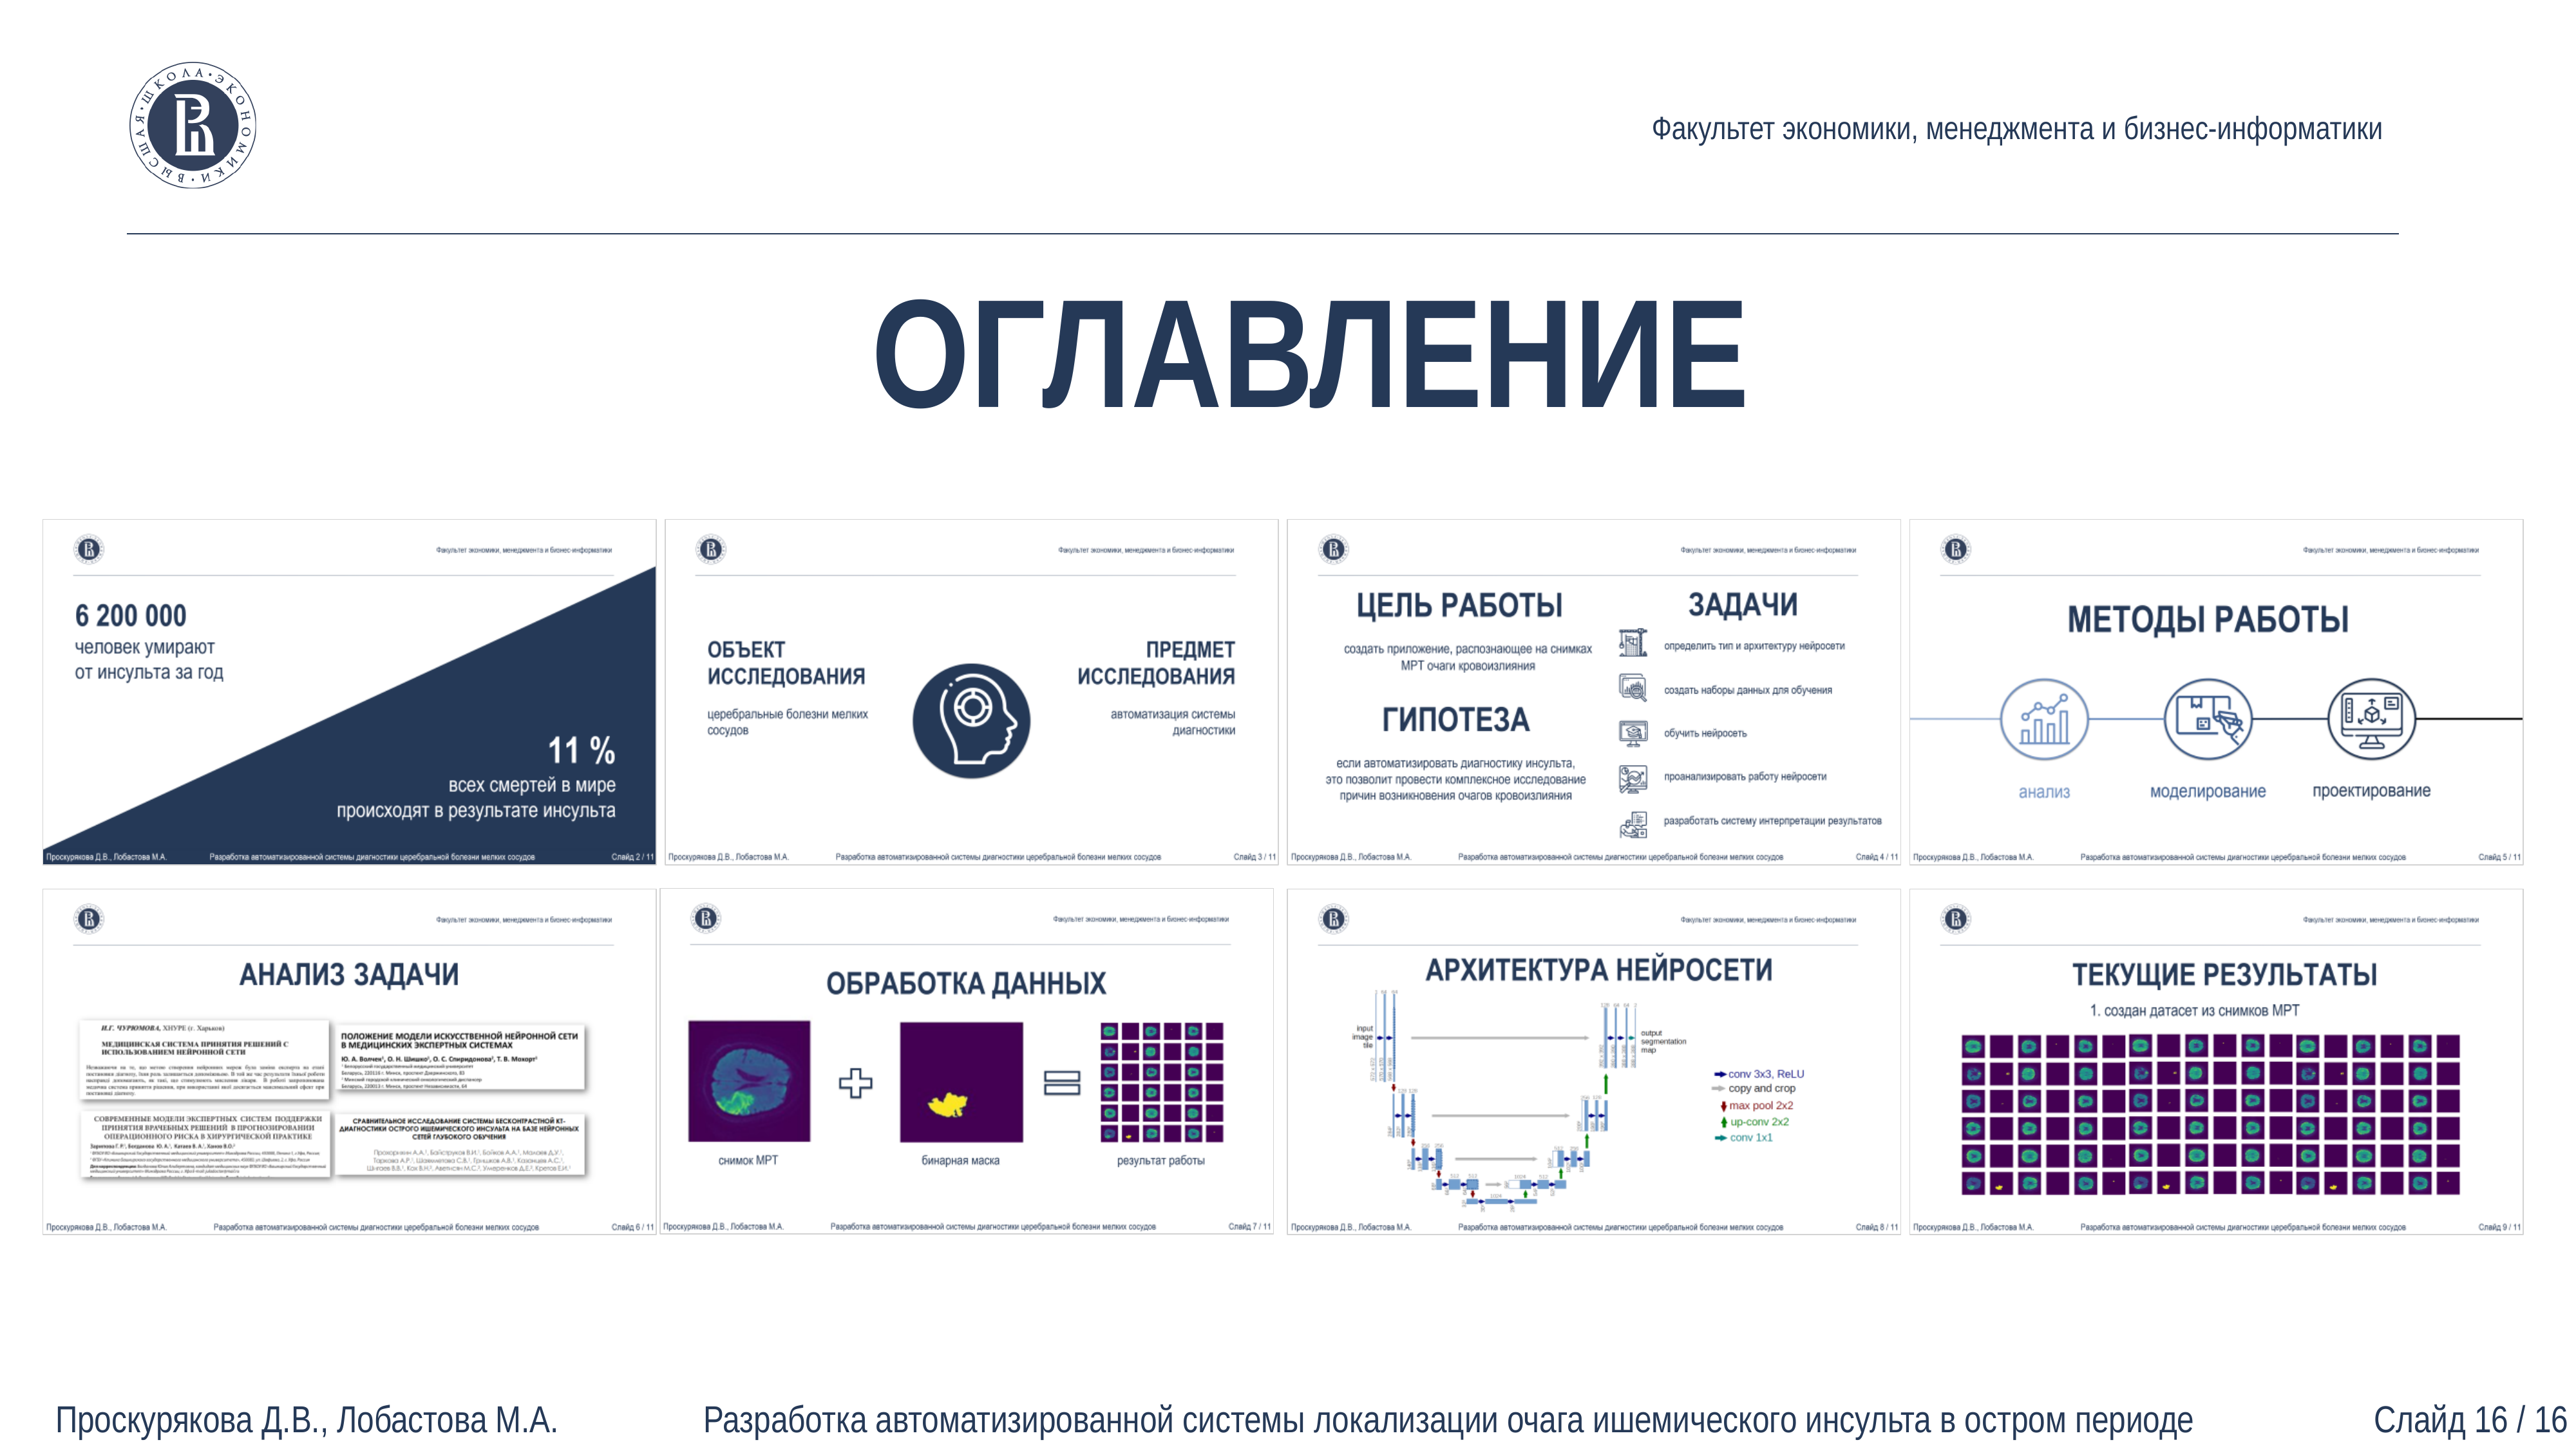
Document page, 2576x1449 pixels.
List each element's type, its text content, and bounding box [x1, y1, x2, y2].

text_box Факультет экономики, менеджмента и бизнес-информатики [1198, 100, 2399, 154]
picture [129, 61, 257, 189]
picture [1910, 889, 2523, 1235]
text_box ОГЛАВЛЕНИЕ [175, 245, 2447, 490]
picture [43, 889, 656, 1235]
picture [1287, 519, 1901, 865]
picture [1910, 519, 2523, 865]
picture [660, 889, 1273, 1234]
text_box Проскурякова Д.В., Лобастова М.А. Разработка автоматизированной системы локализации очага ишемического инсульта в остром периоде Слайд 16 / 16 [1, 1387, 2576, 1448]
picture [43, 519, 656, 865]
picture [1287, 889, 1901, 1235]
picture [665, 519, 1278, 865]
